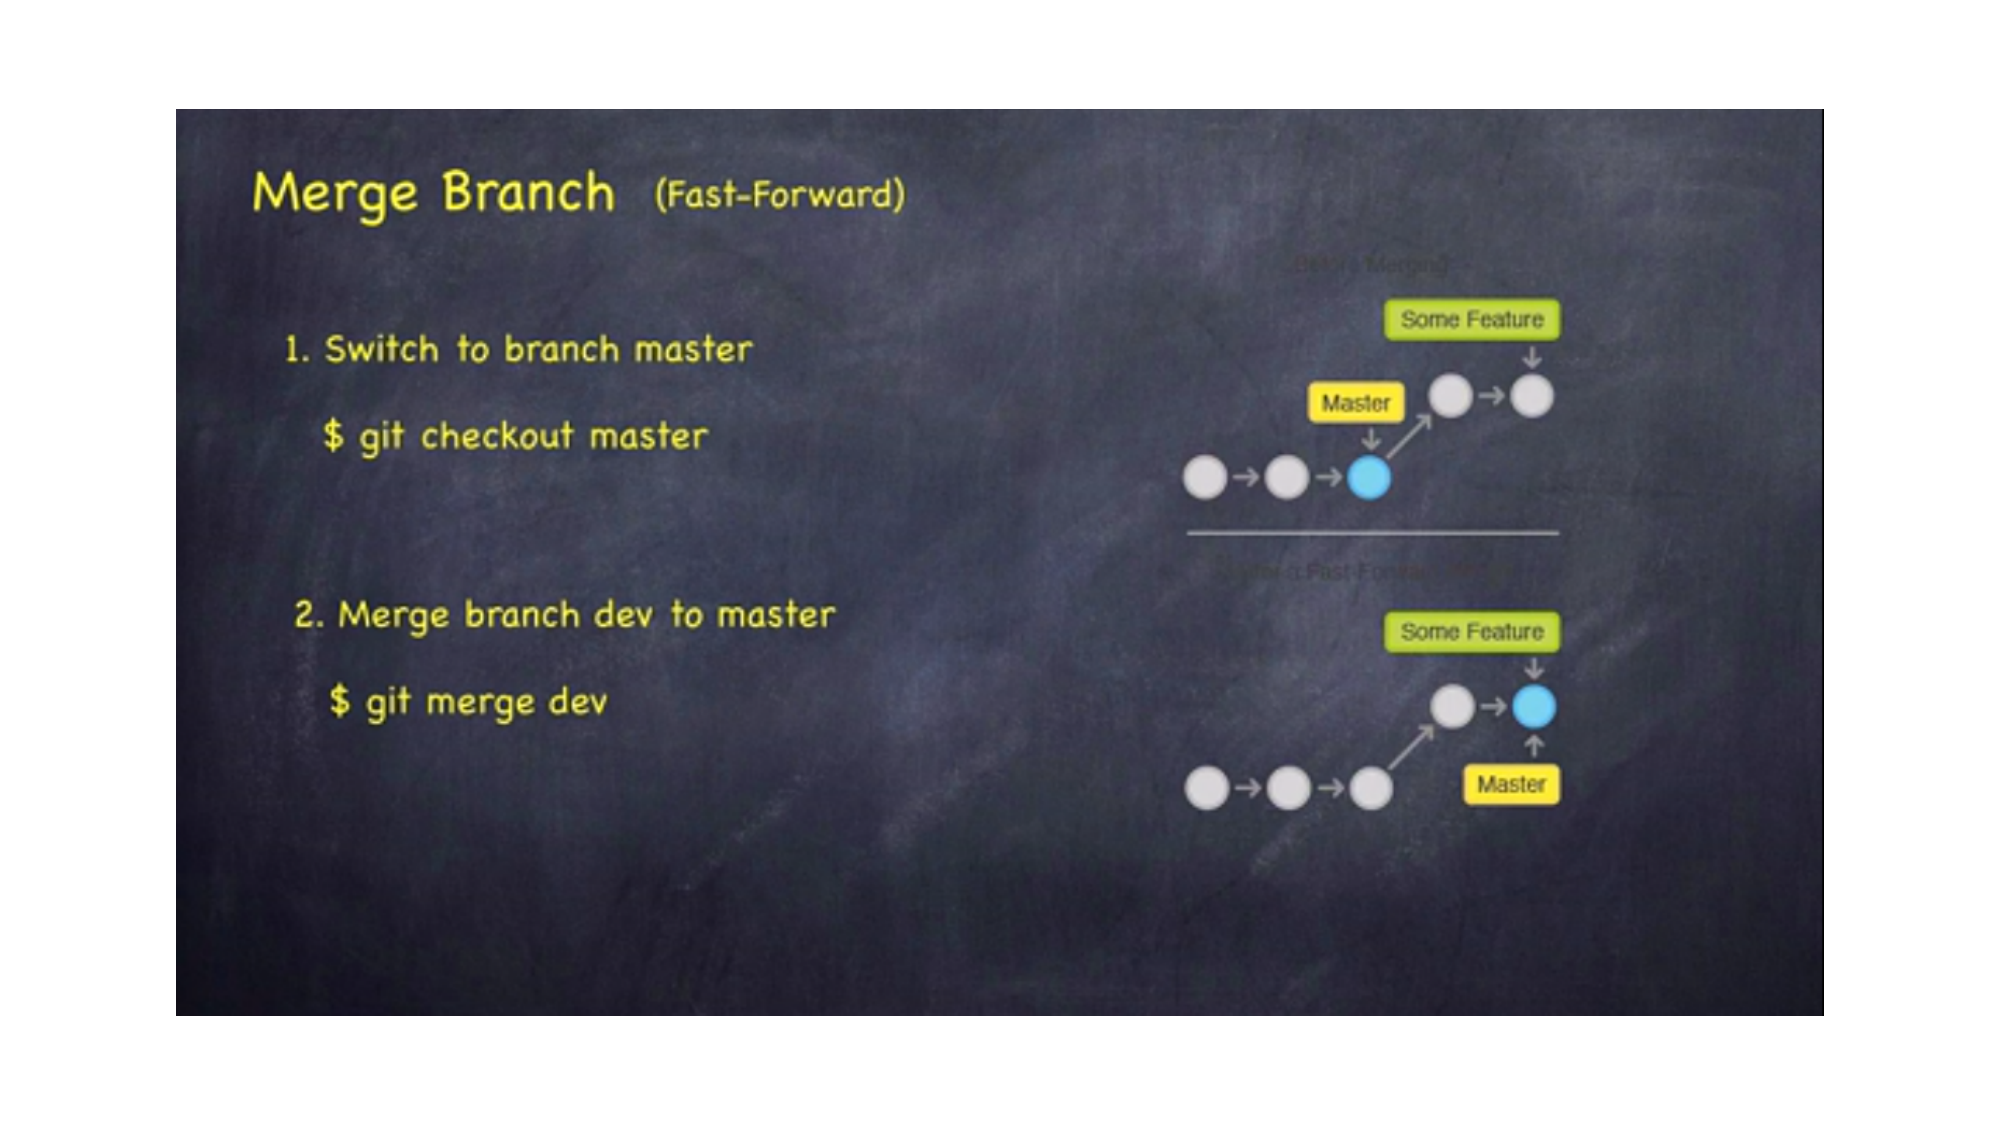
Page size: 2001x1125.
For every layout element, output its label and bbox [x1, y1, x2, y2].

picture [176, 109, 1824, 1016]
